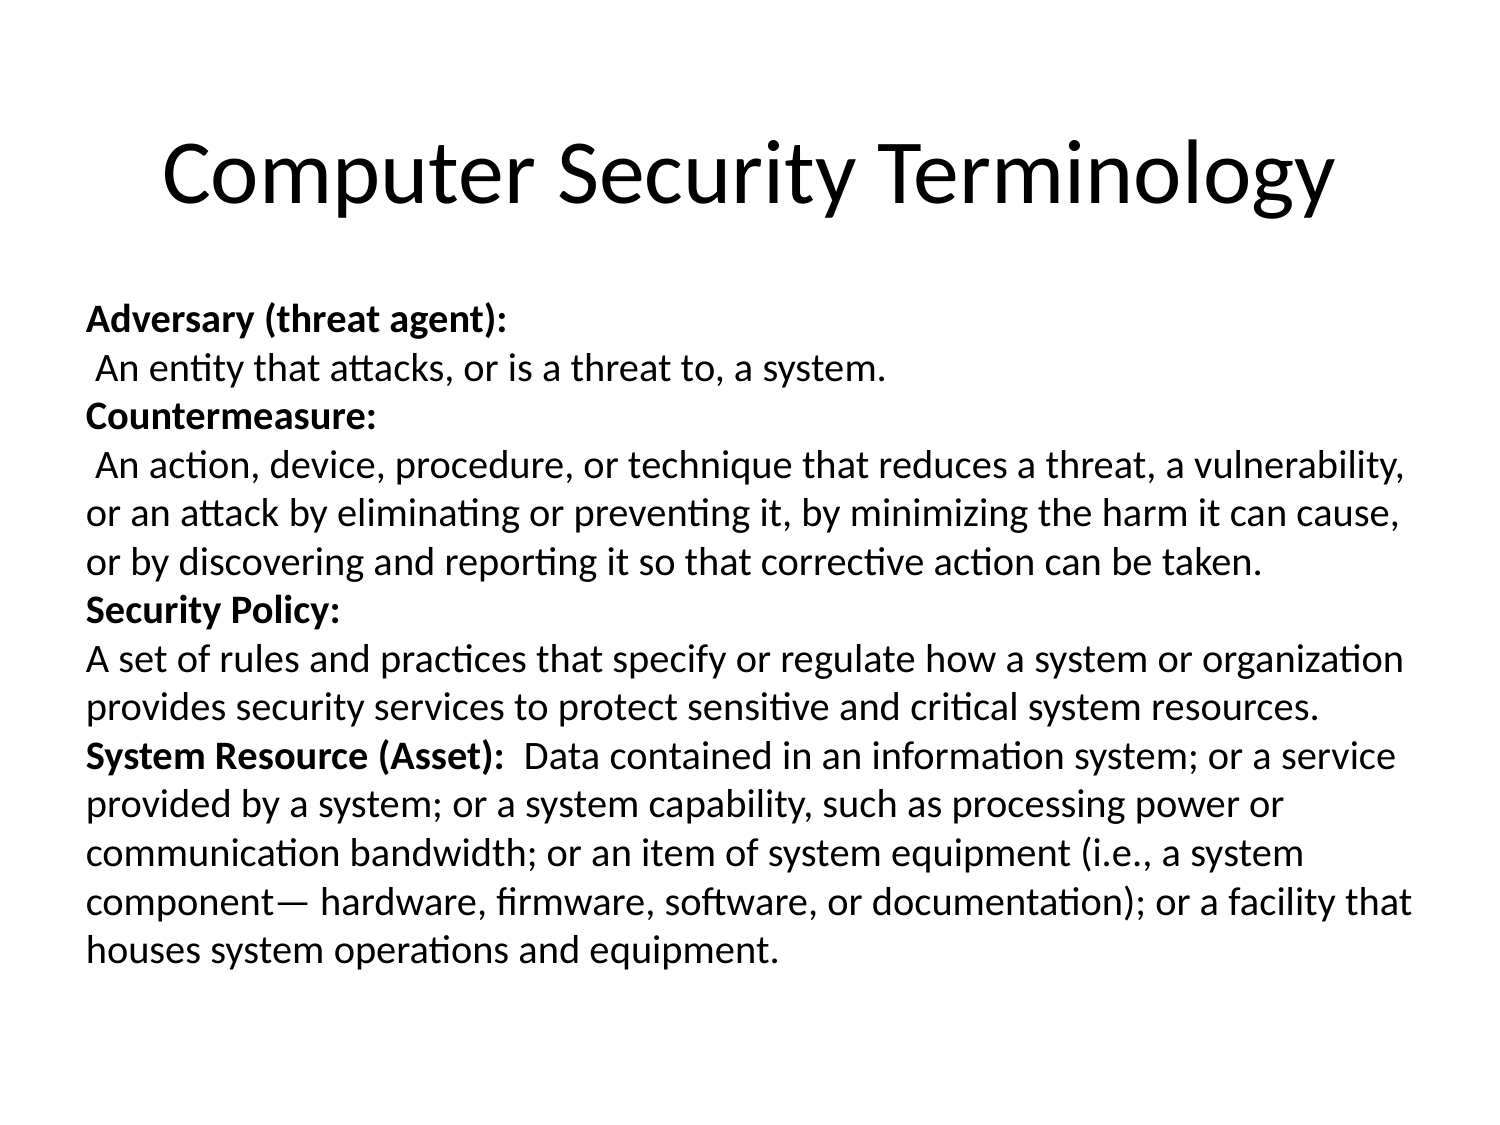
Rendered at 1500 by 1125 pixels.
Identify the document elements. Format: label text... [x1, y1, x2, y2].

list Adversary (threat agent): An entity that attacks, or is a threat to, a system. Countermeasure: An action, device, procedure, or technique that reduces a threat, a vulnerability, or an attack by eliminating or preventing it, by minimizing the harm it can cause, or by discovering and reporting it so that corrective action can be taken. Security Policy: A set of rules and practices that specify or regulate how a system or organization provides security services to protect sensitive and critical system resources. System Resource (Asset): Data contained in an information system; or a service provided by a system; or a system capability, such as processing power or communication bandwidth; or an item of system equipment (i.e., a system component— hardware, firmware, software, or documentation); or a facility that houses system operations and equipment. [51, 276, 1449, 1000]
title Computer Security Terminology [51, 97, 1449, 252]
